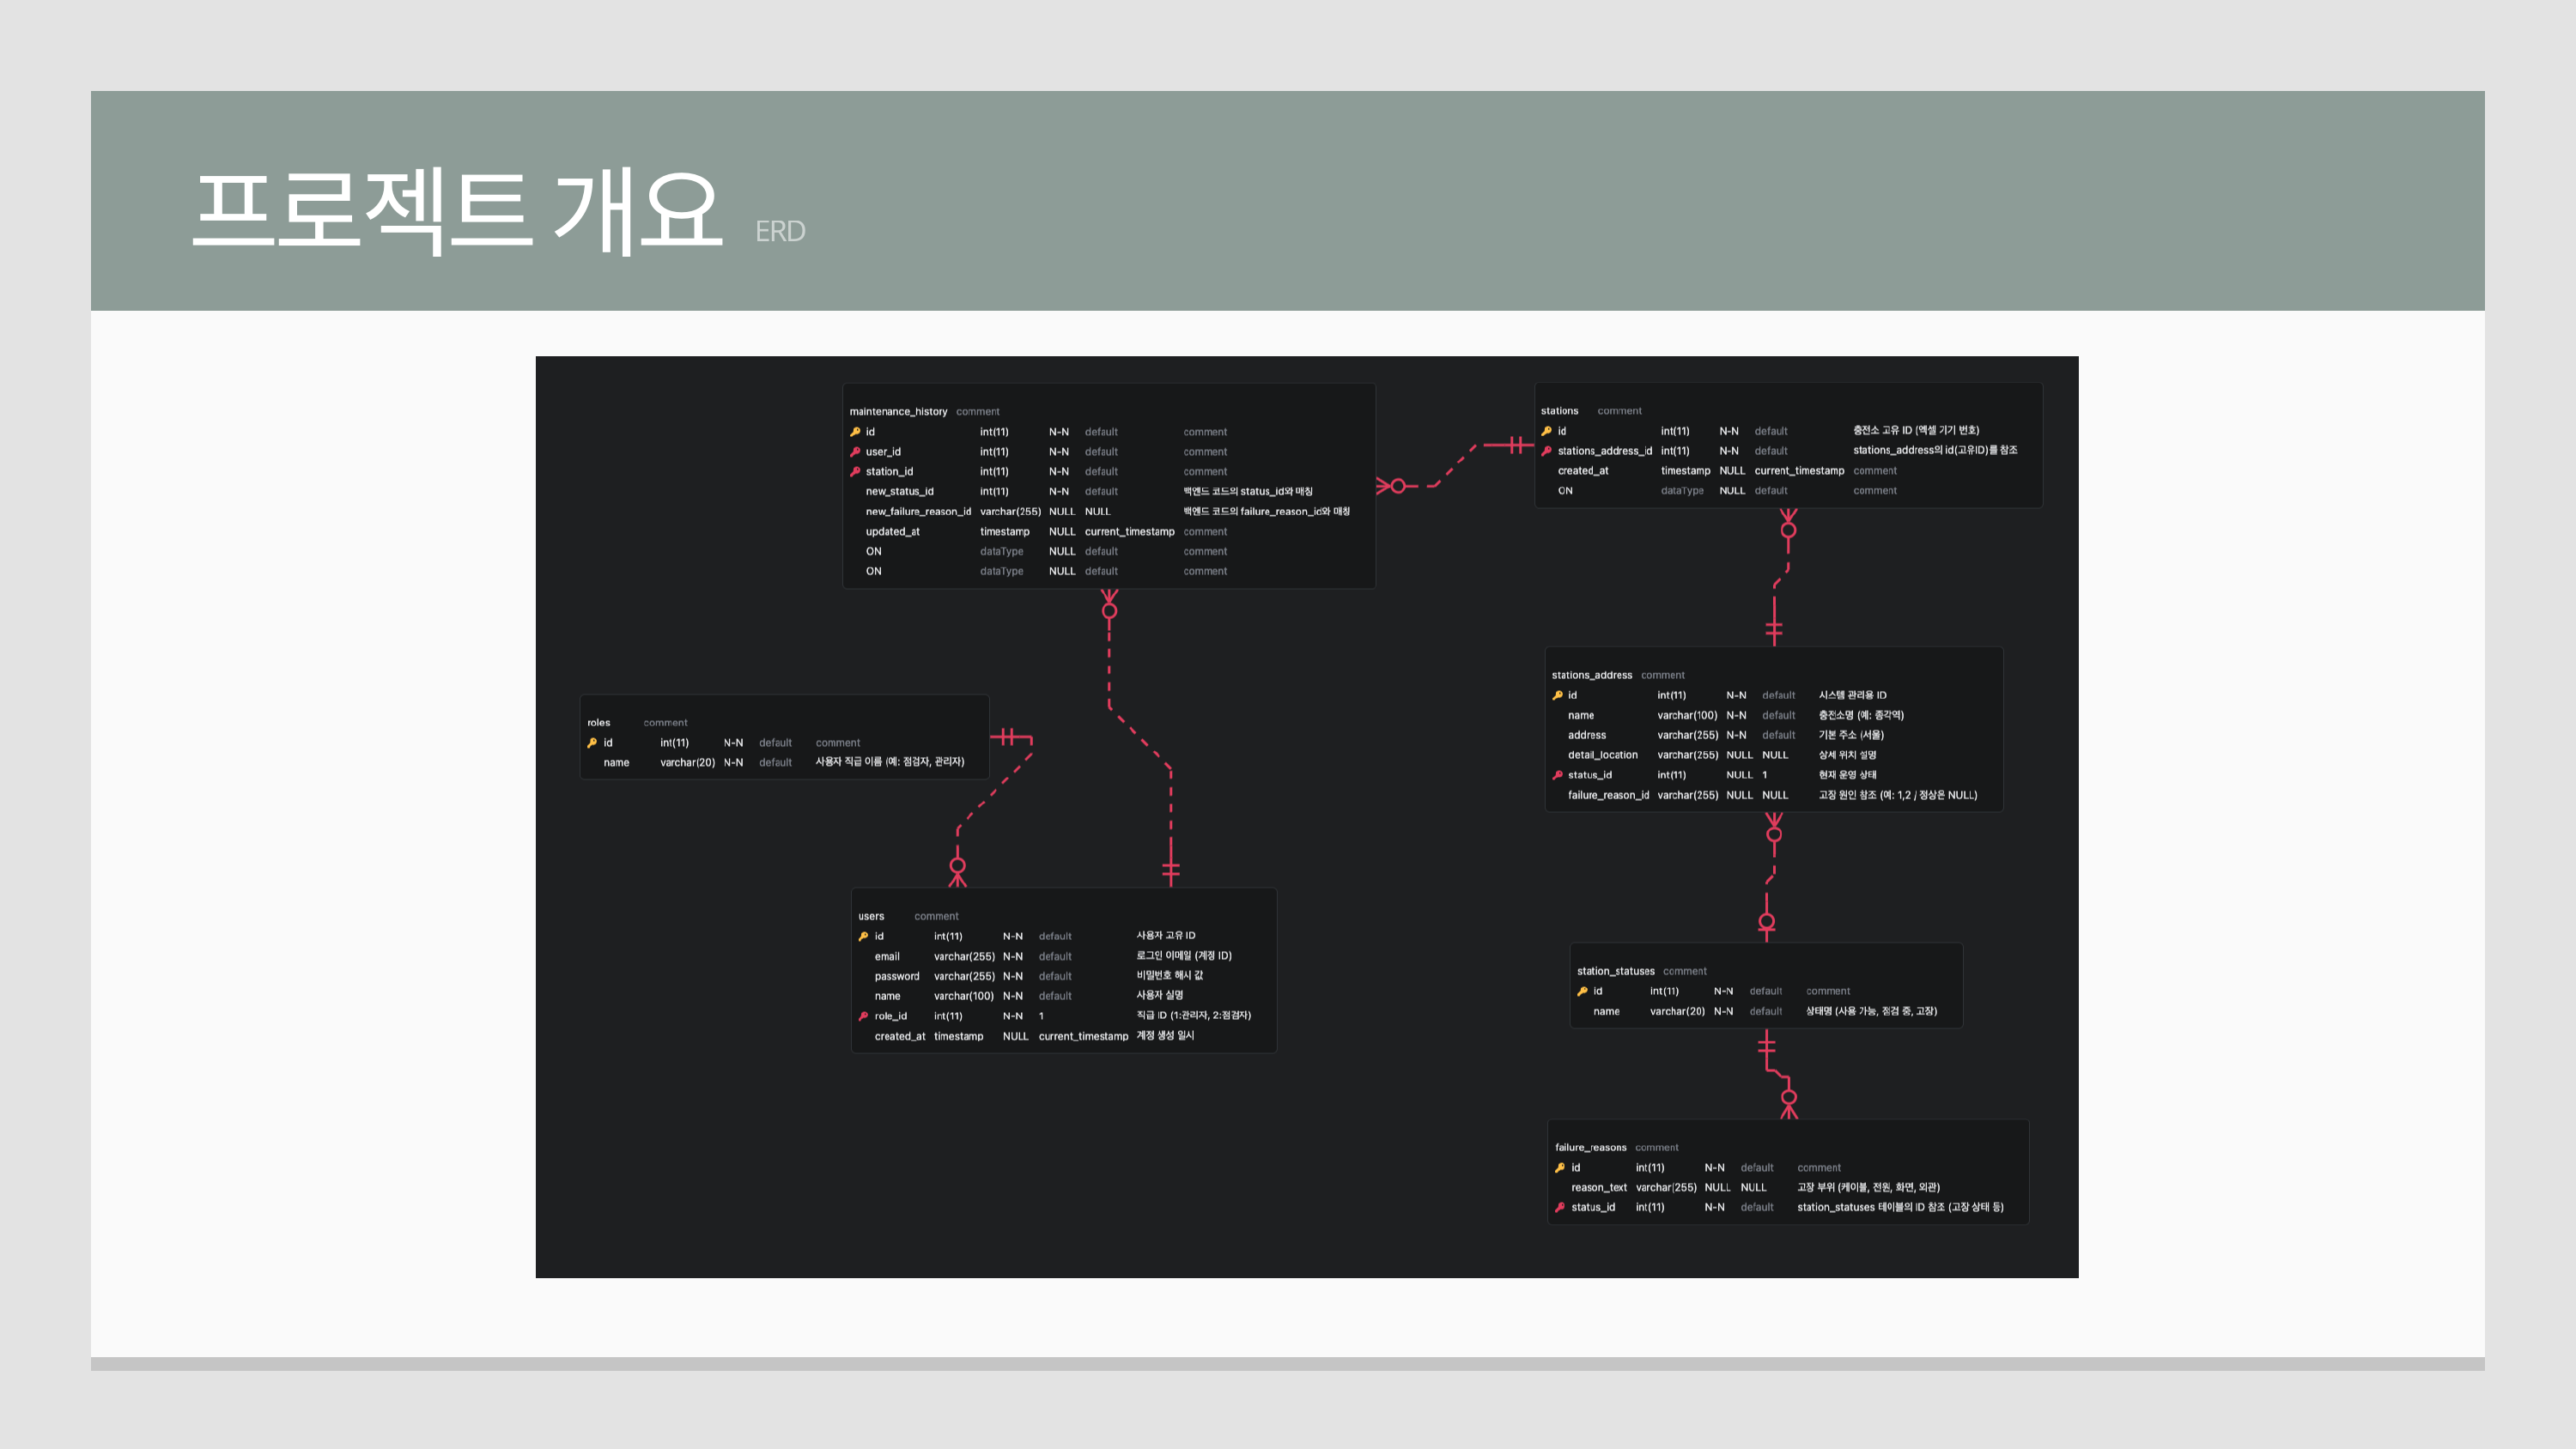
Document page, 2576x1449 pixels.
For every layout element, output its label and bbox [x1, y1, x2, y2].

text_box [91, 65, 2485, 311]
picture [536, 356, 2079, 1278]
text_box [91, 318, 2485, 1371]
